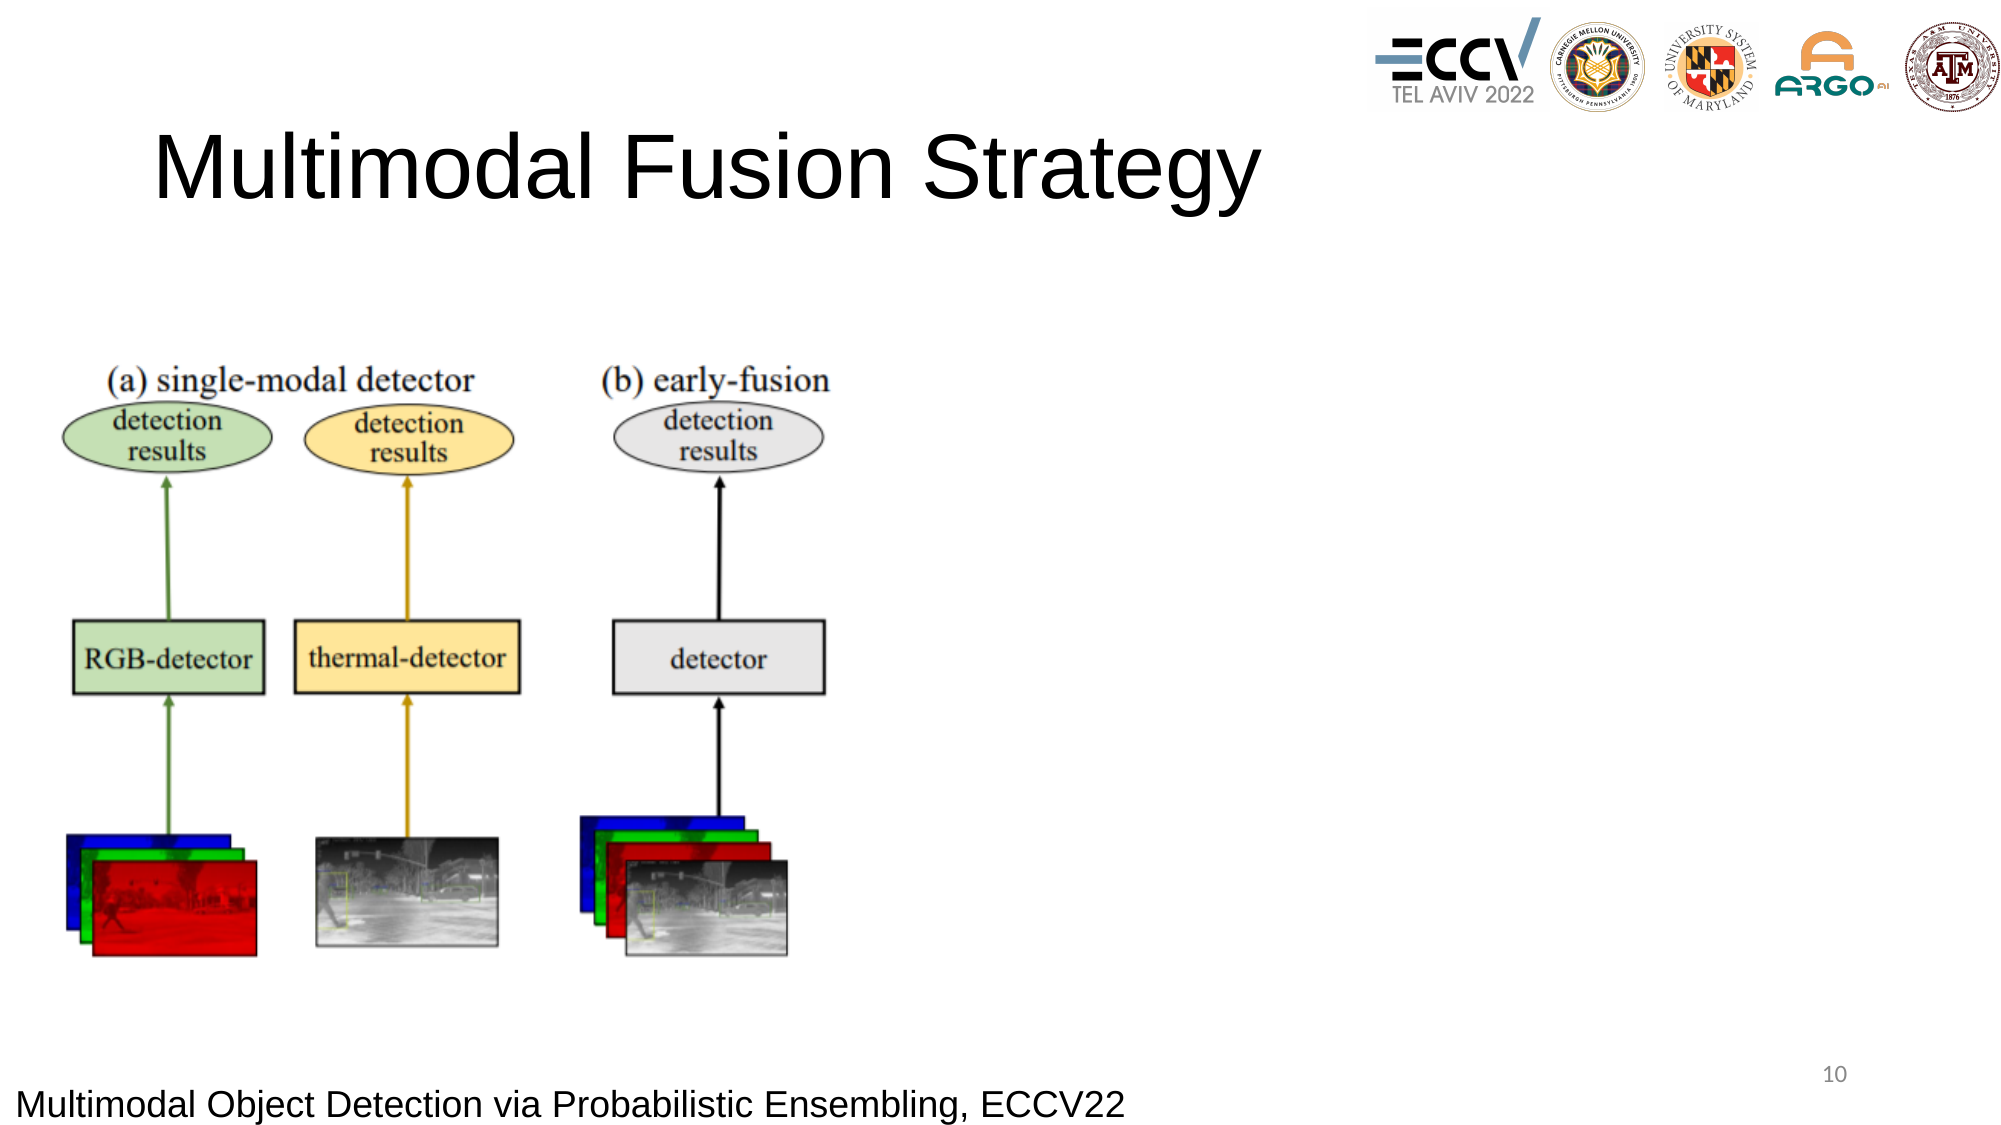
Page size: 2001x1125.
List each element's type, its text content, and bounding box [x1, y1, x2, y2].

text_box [1366, 6, 2000, 112]
picture [45, 269, 866, 961]
title Multimodal Fusion Strategy [137, 59, 1863, 278]
slide_number ‹#› [1412, 1042, 1863, 1103]
text_box Multimodal Object Detection via Probabilistic Ensembling, ECCV22 [0, 1072, 1182, 1125]
